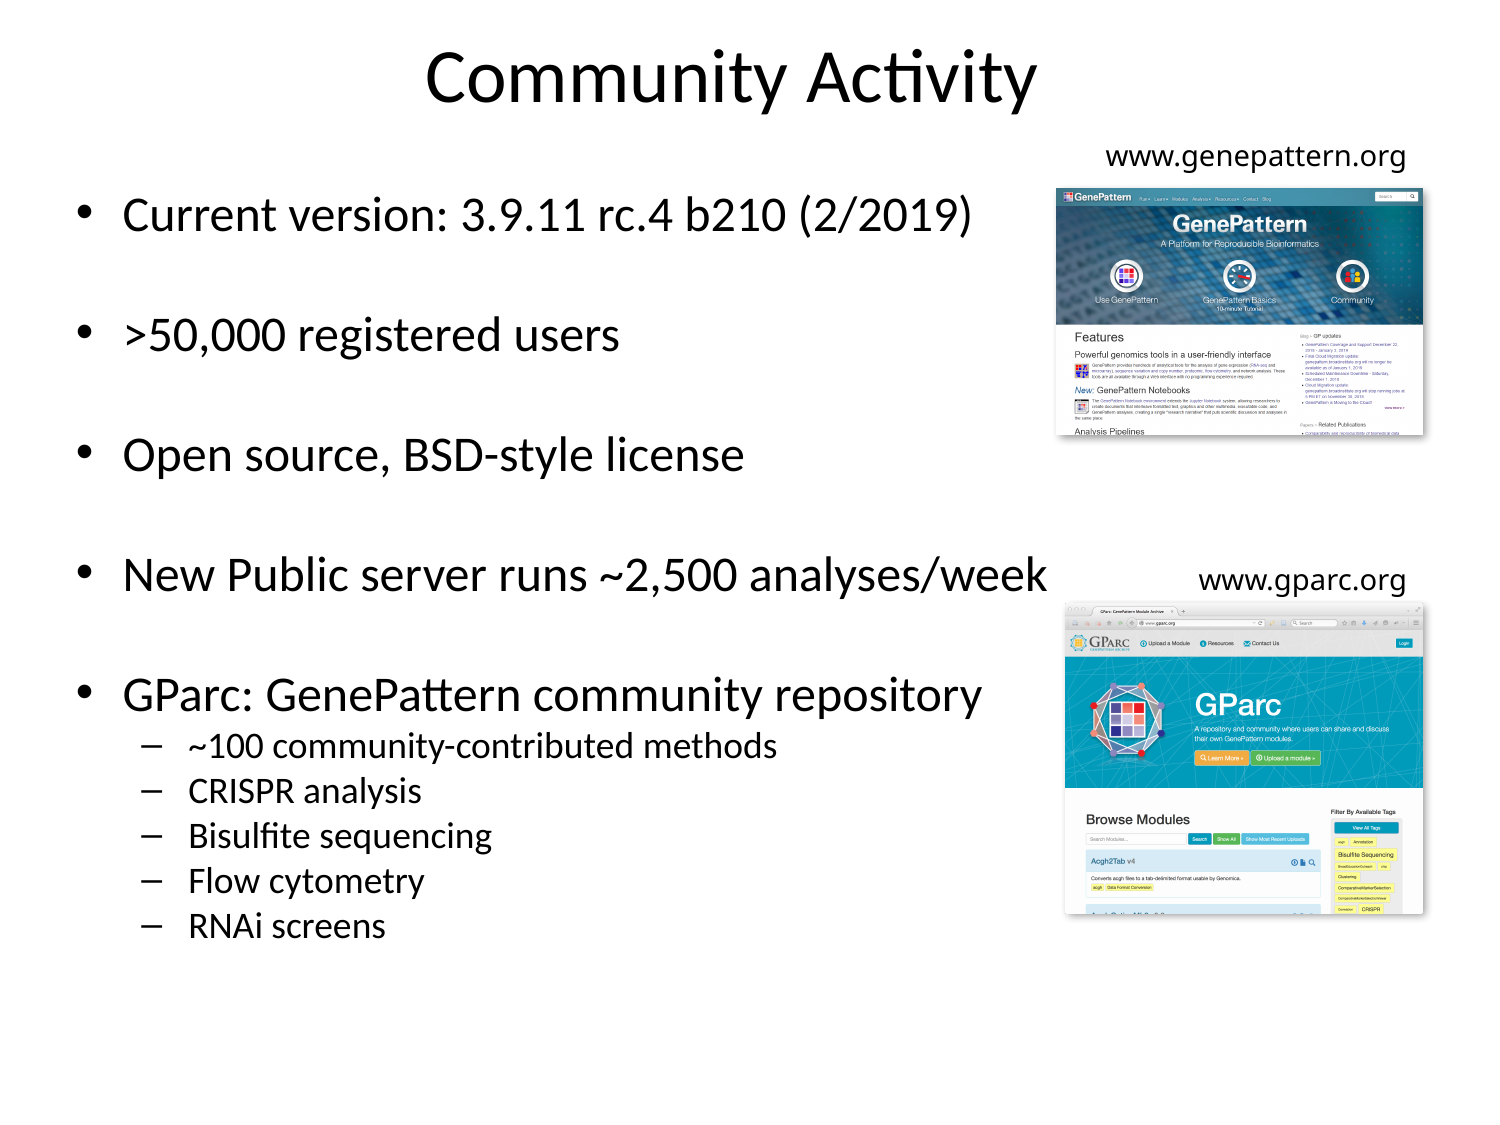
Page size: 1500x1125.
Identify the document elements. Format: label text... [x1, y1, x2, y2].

list Current version: 3.9.11 rc.4 b210 (2/2019) >50,000 registered users Open source, BSD-style license New Public server runs ~2,500 analyses/week GParc: GenePattern community repository ~100 community-contributed methods CRISPR analysis Bisulfite sequencing Flow cytometry RNAi screens [0, 173, 1066, 1090]
picture [1065, 603, 1423, 914]
title Community Activity [0, 17, 1466, 125]
text_box www.gparc.org [1157, 553, 1423, 603]
picture [1056, 187, 1423, 435]
text_box www.genepattern.org [1056, 130, 1423, 180]
